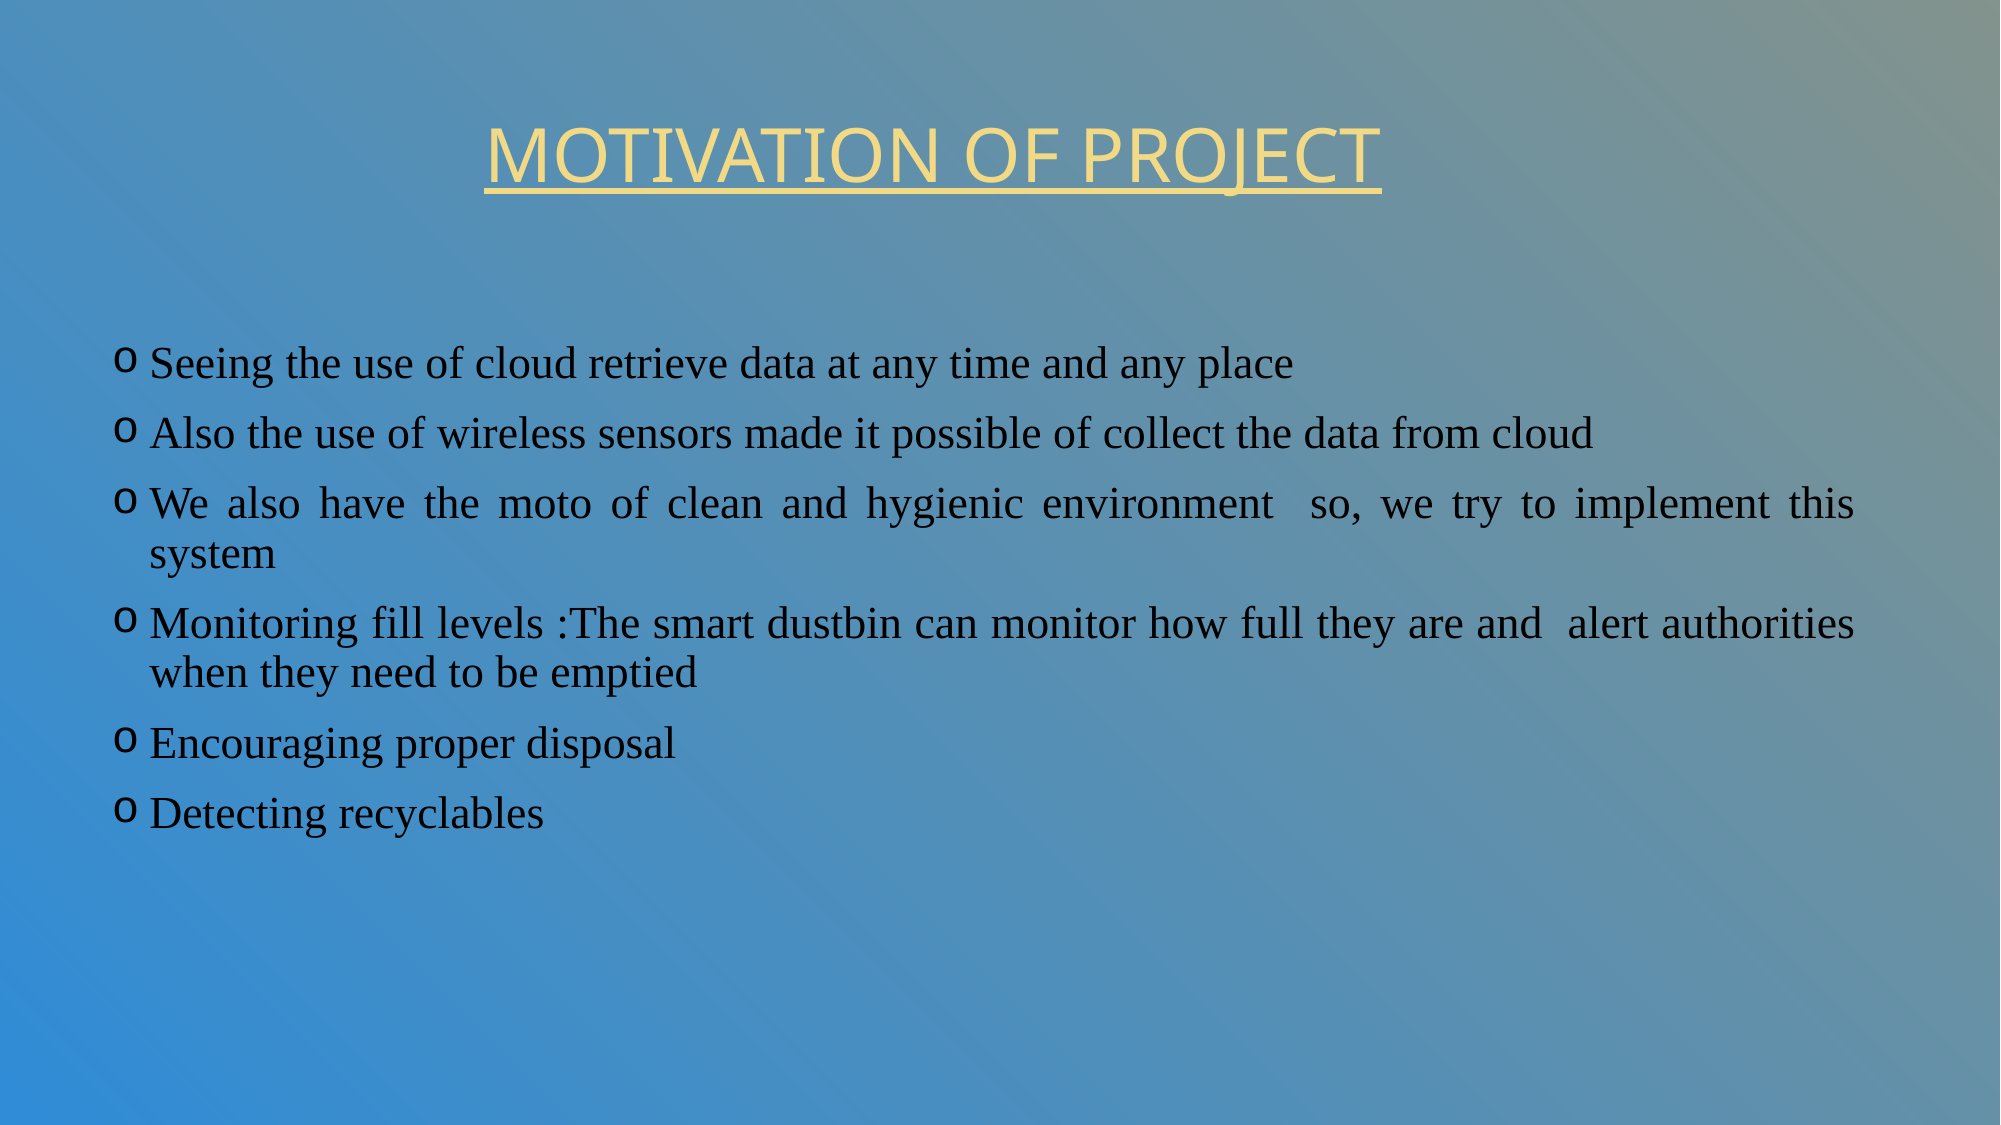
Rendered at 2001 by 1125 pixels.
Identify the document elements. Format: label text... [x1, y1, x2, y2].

list Seeing the use of cloud retrieve data at any time and any place Also the use of wireless sensors made it possible of collect the data from cloud We also have the moto of clean and hygienic environment so, we try to implement this system Monitoring fill levels :The smart dustbin can monitor how full they are and alert authorities when they need to be emptied Encouraging proper disposal Detecting recyclables [96, 255, 1872, 916]
title Motivation of project [22, 52, 1844, 265]
